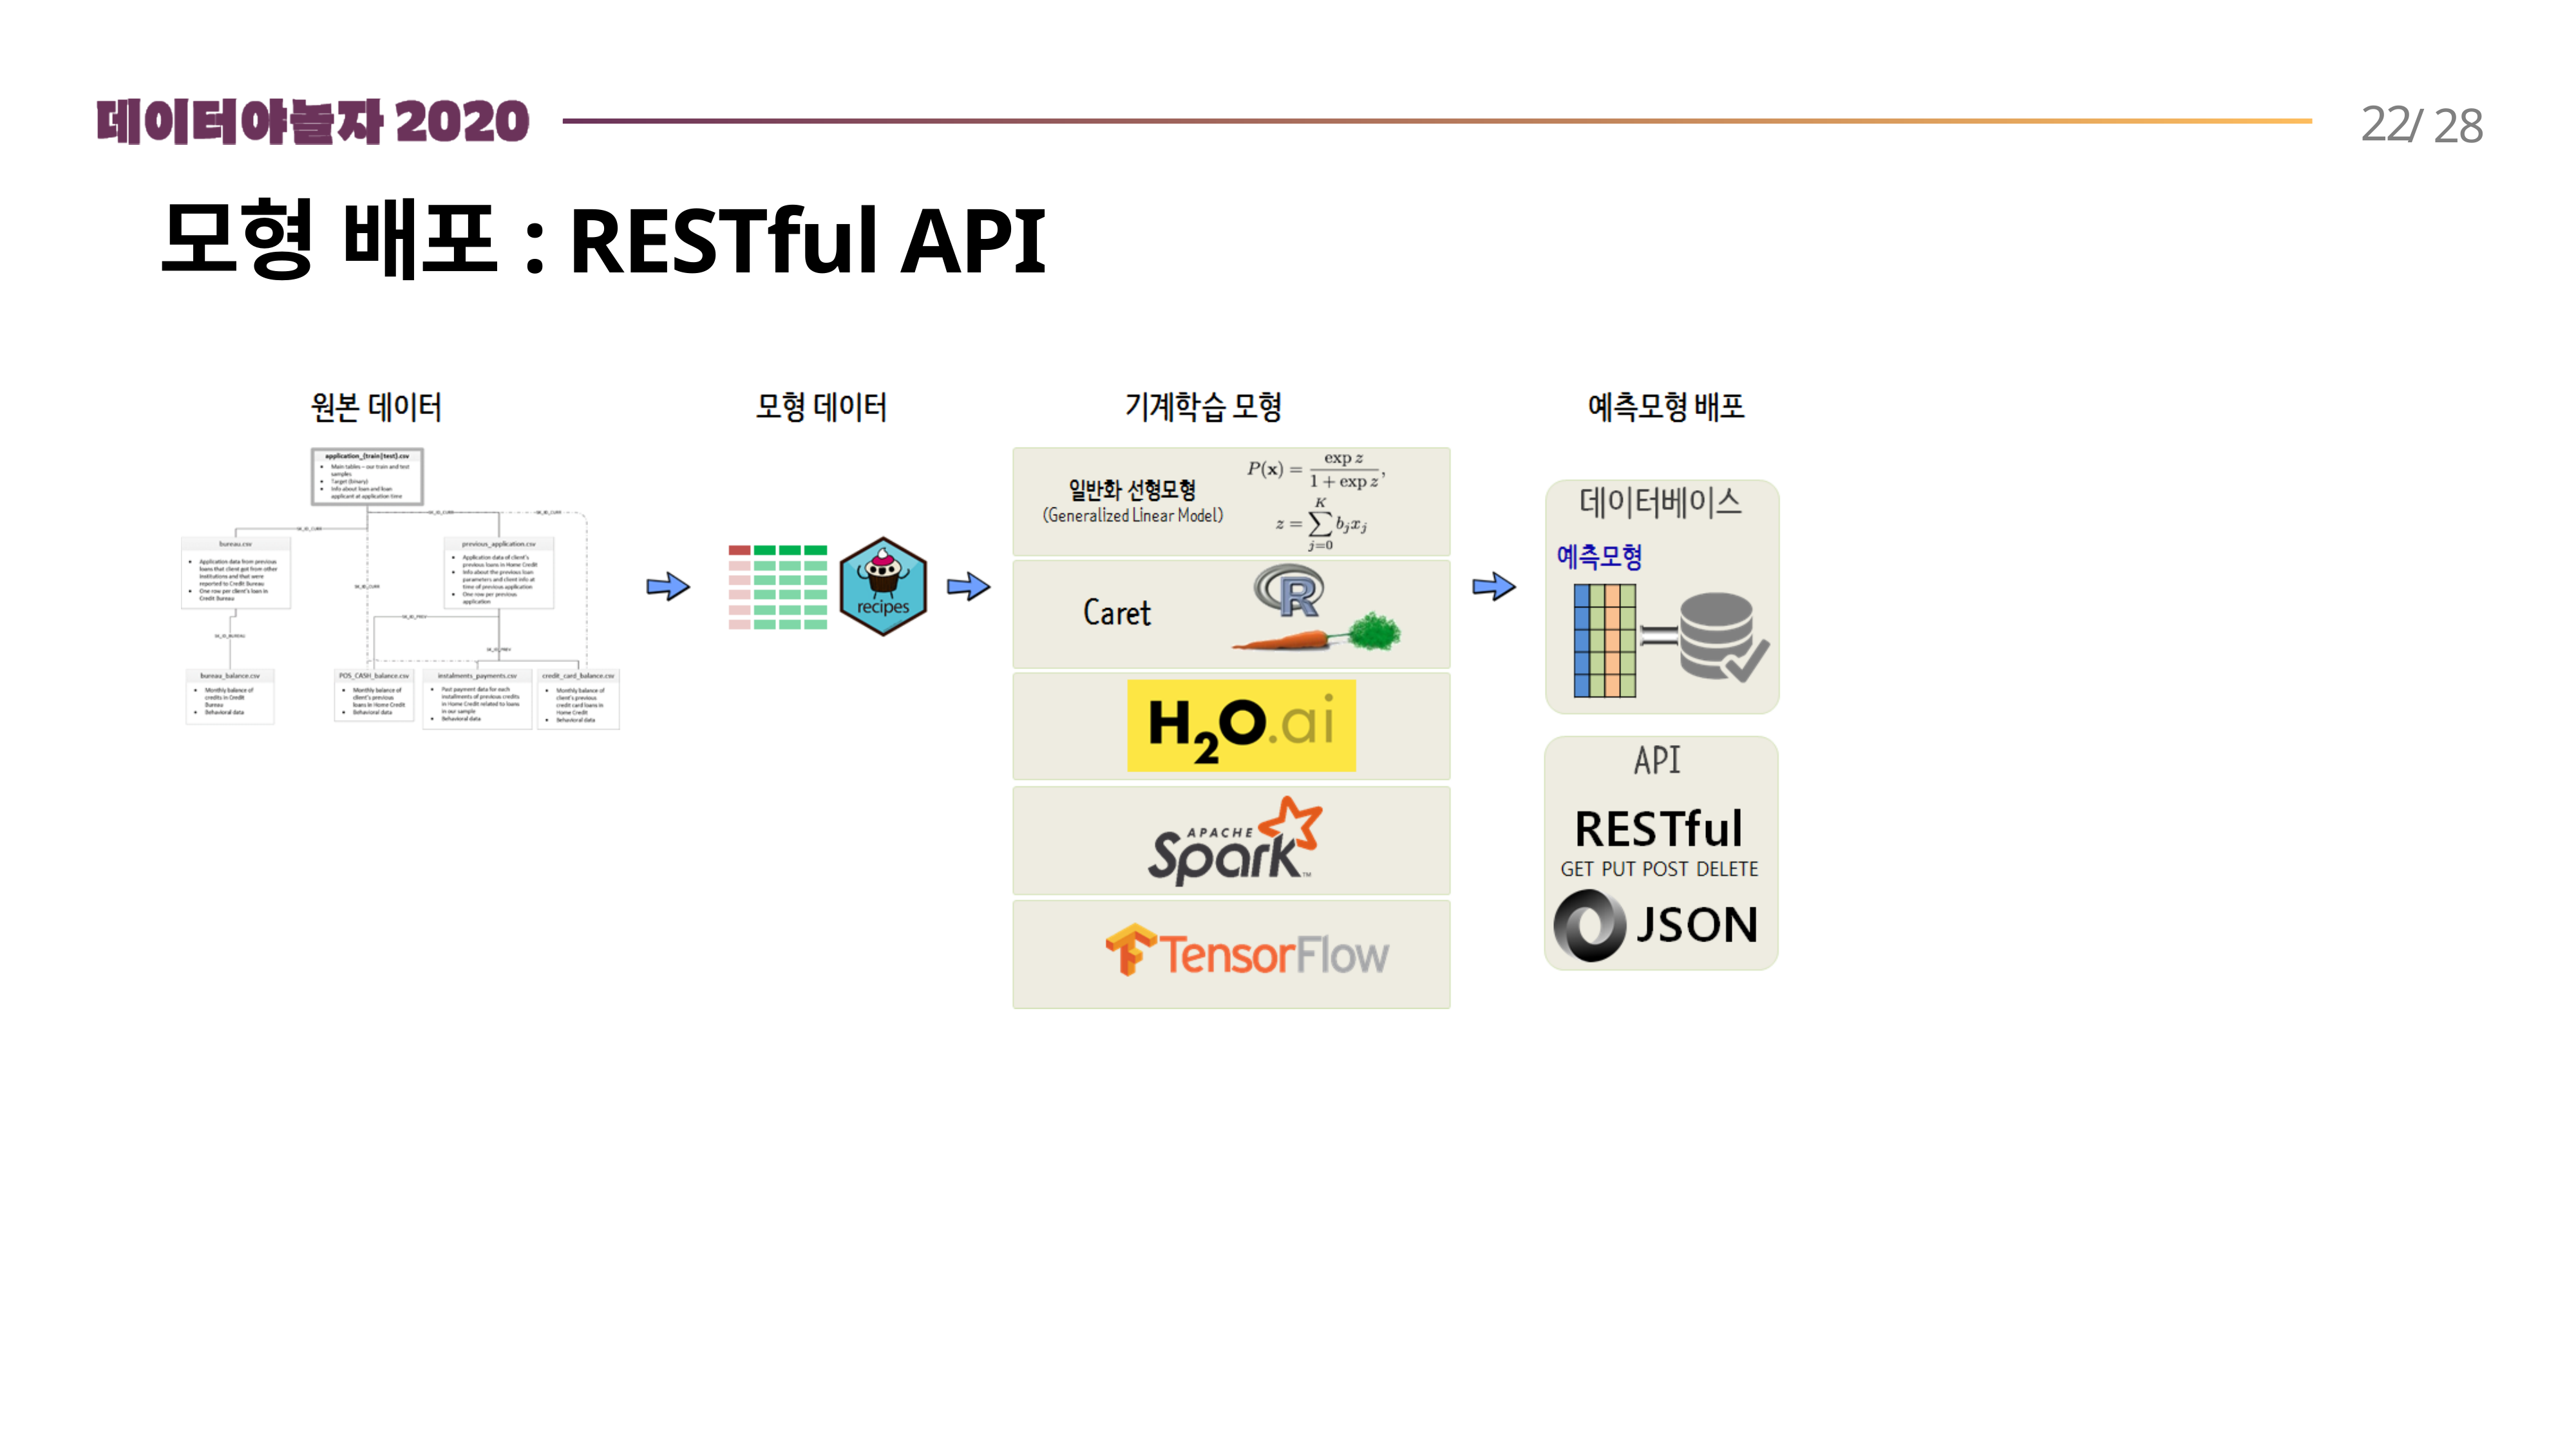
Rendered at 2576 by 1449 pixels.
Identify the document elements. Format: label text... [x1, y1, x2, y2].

picture [97, 99, 529, 145]
picture [181, 379, 1791, 1009]
slide_number 22 [2351, 88, 2550, 166]
list 모형 배포: RESTful API [149, 191, 1991, 289]
